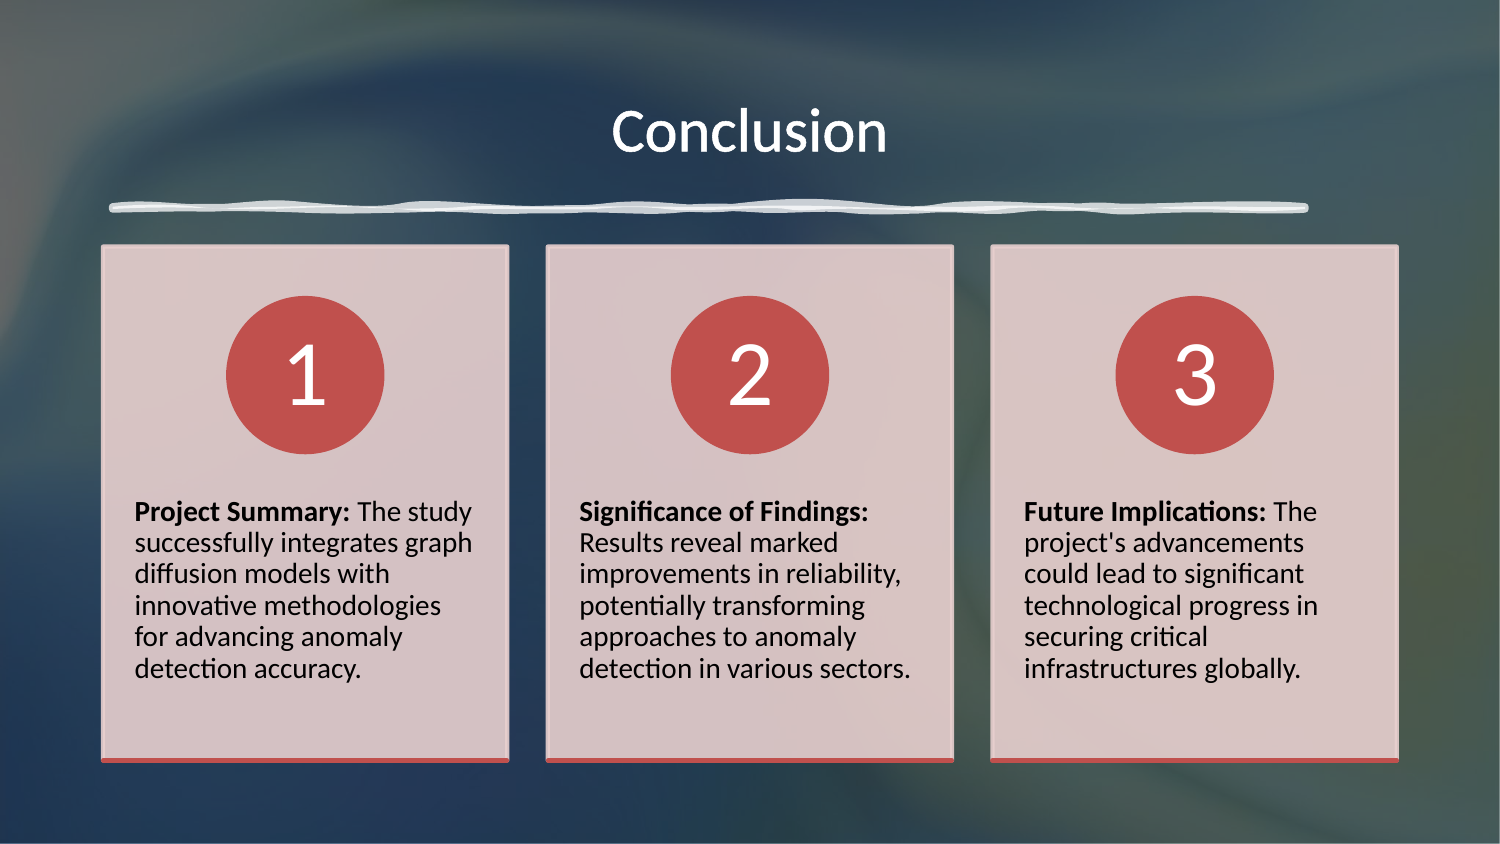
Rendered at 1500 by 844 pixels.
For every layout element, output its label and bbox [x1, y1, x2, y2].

list [102, 246, 1398, 761]
picture [0, 0, 1500, 844]
